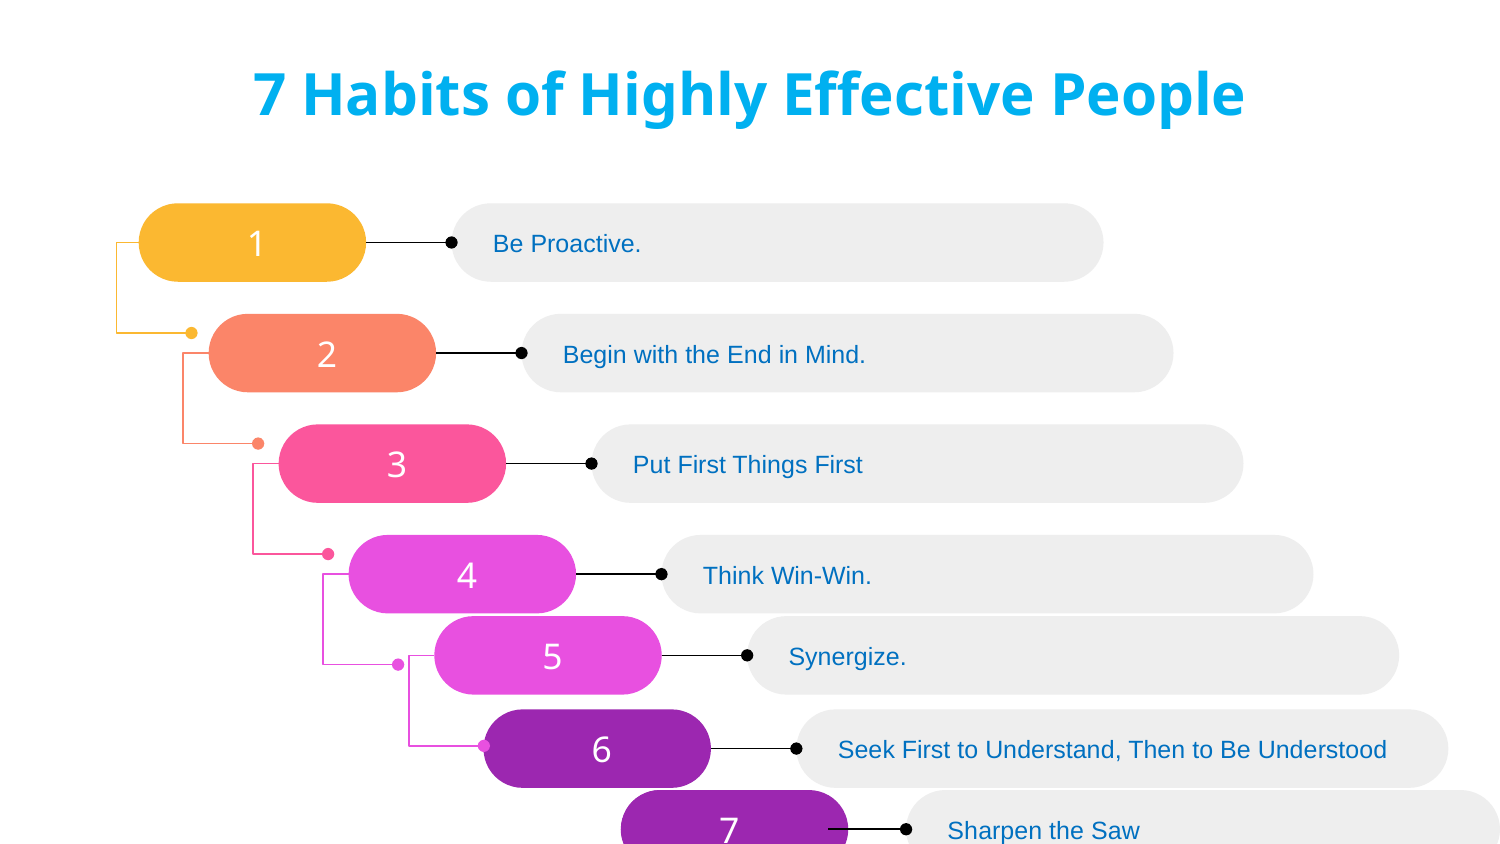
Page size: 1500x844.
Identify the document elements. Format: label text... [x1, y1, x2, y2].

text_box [620, 789, 1500, 844]
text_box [322, 534, 1314, 665]
title 7 Habits of Highly Effective People [116, 88, 1384, 167]
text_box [116, 203, 1104, 334]
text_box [408, 615, 1400, 747]
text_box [483, 709, 1449, 789]
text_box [182, 313, 1174, 444]
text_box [252, 424, 1244, 555]
